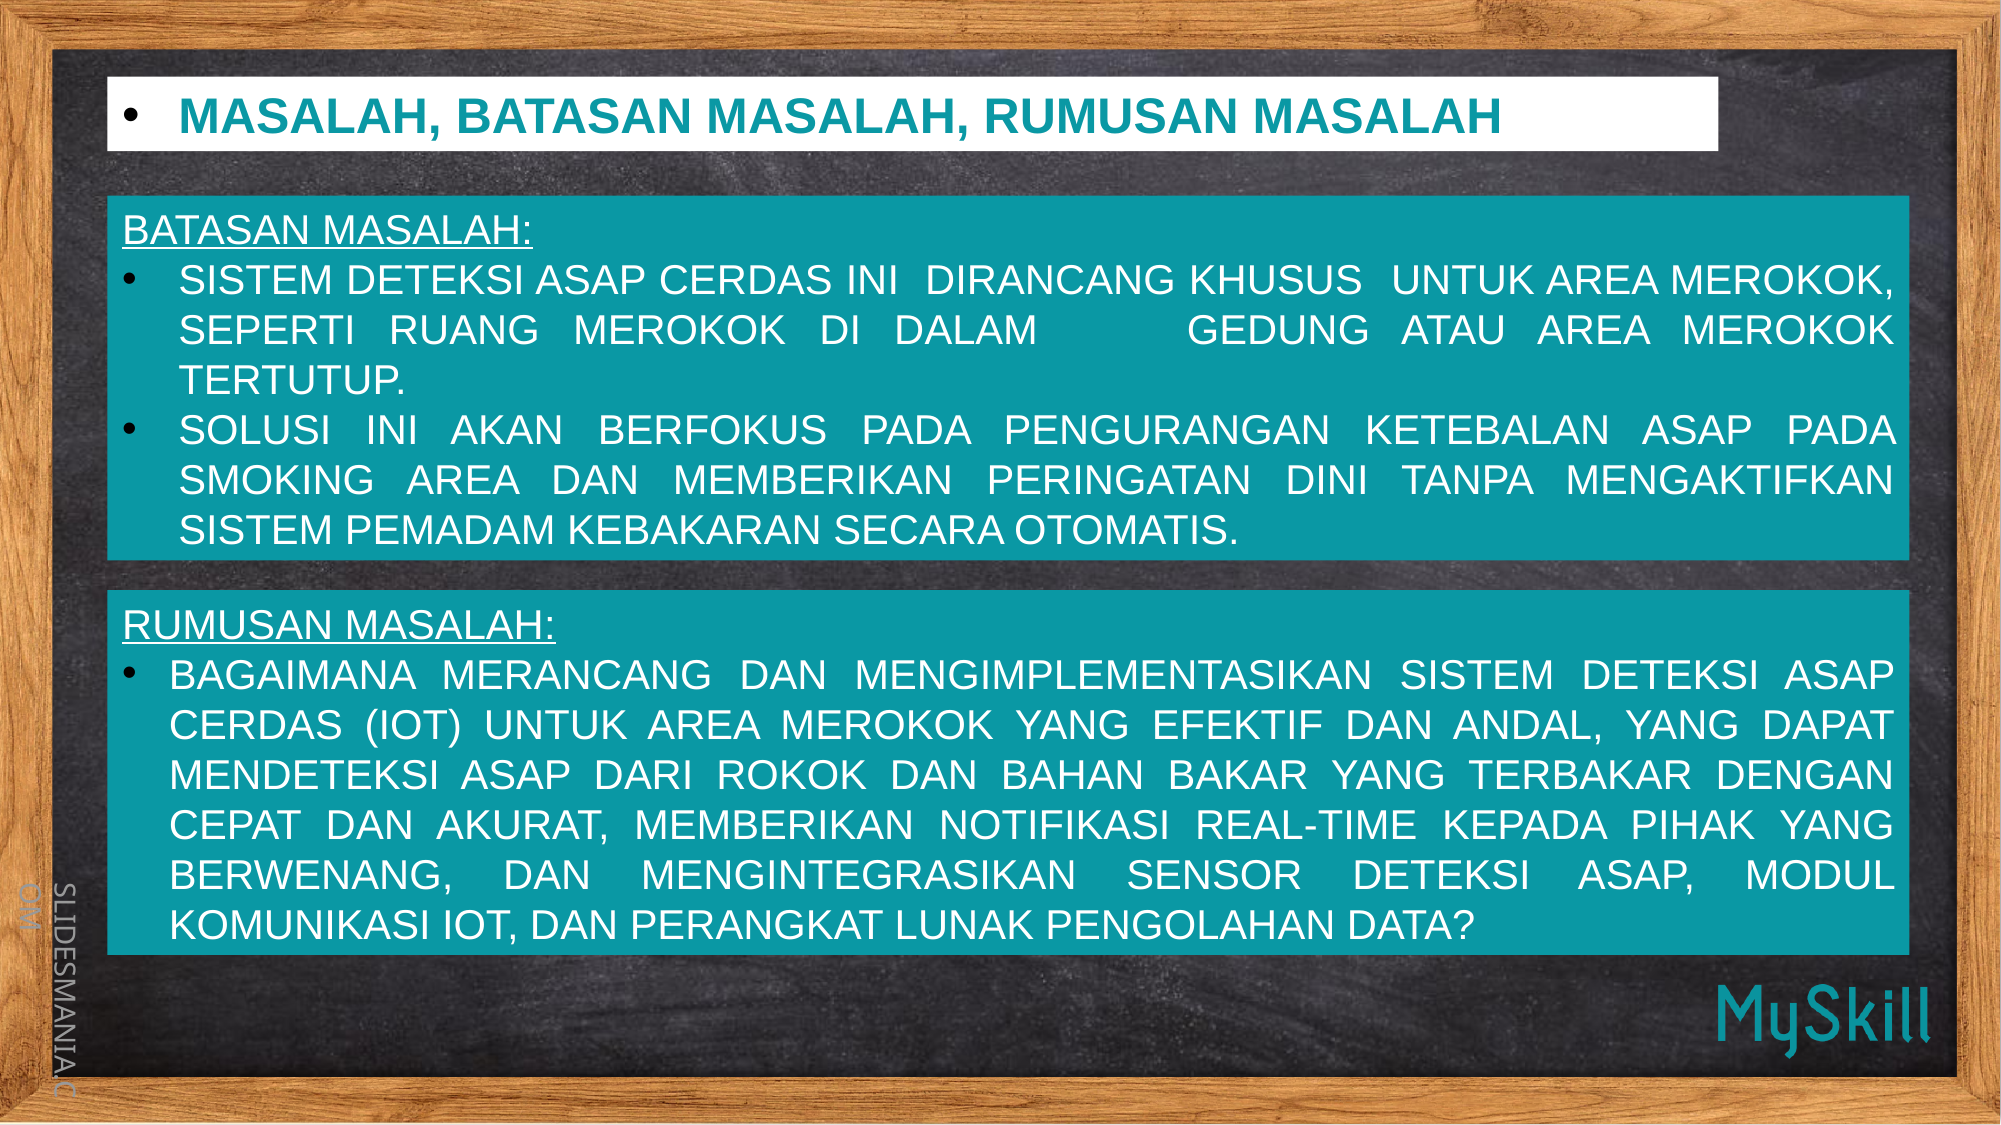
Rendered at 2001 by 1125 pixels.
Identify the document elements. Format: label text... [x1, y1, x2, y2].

text_box BATASAN MASALAH: SISTEM DETEKSI ASAP CERDAS INI DIRANCANG KHUSUS UNTUK AREA MEROKOK, SEPERTI RUANG MEROKOK DI DALAM GEDUNG ATAU AREA MEROKOK TERTUTUP. SOLUSI INI AKAN BERFOKUS PADA PENGURANGAN KETEBALAN ASAP PADA SMOKING AREA DAN MEMBERIKAN PERINGATAN DINI TANPA MENGAKTIFKAN SISTEM PEMADAM KEBAKARAN SECARA OTOMATIS. [107, 195, 1910, 561]
text_box RUMUSAN MASALAH: BAGAIMANA MERANCANG DAN MENGIMPLEMENTASIKAN SISTEM DETEKSI ASAP CERDAS (IOT) UNTUK AREA MEROKOK YANG EFEKTIF DAN ANDAL, YANG DAPAT MENDETEKSI ASAP DARI ROKOK DAN BAHAN BAKAR YANG TERBAKAR DENGAN CEPAT DAN AKURAT, MEMBERIKAN NOTIFIKASI REAL-TIME KEPADA PIHAK YANG BERWENANG, DAN MENGINTEGRASIKAN SENSOR DETEKSI ASAP, MODUL KOMUNIKASI IOT, DAN PERANGKAT LUNAK PENGOLAHAN DATA? [107, 590, 1910, 955]
text_box MASALAH, BATASAN MASALAH, RUMUSAN MASALAH [107, 76, 1719, 152]
picture [0, 0, 2001, 1125]
